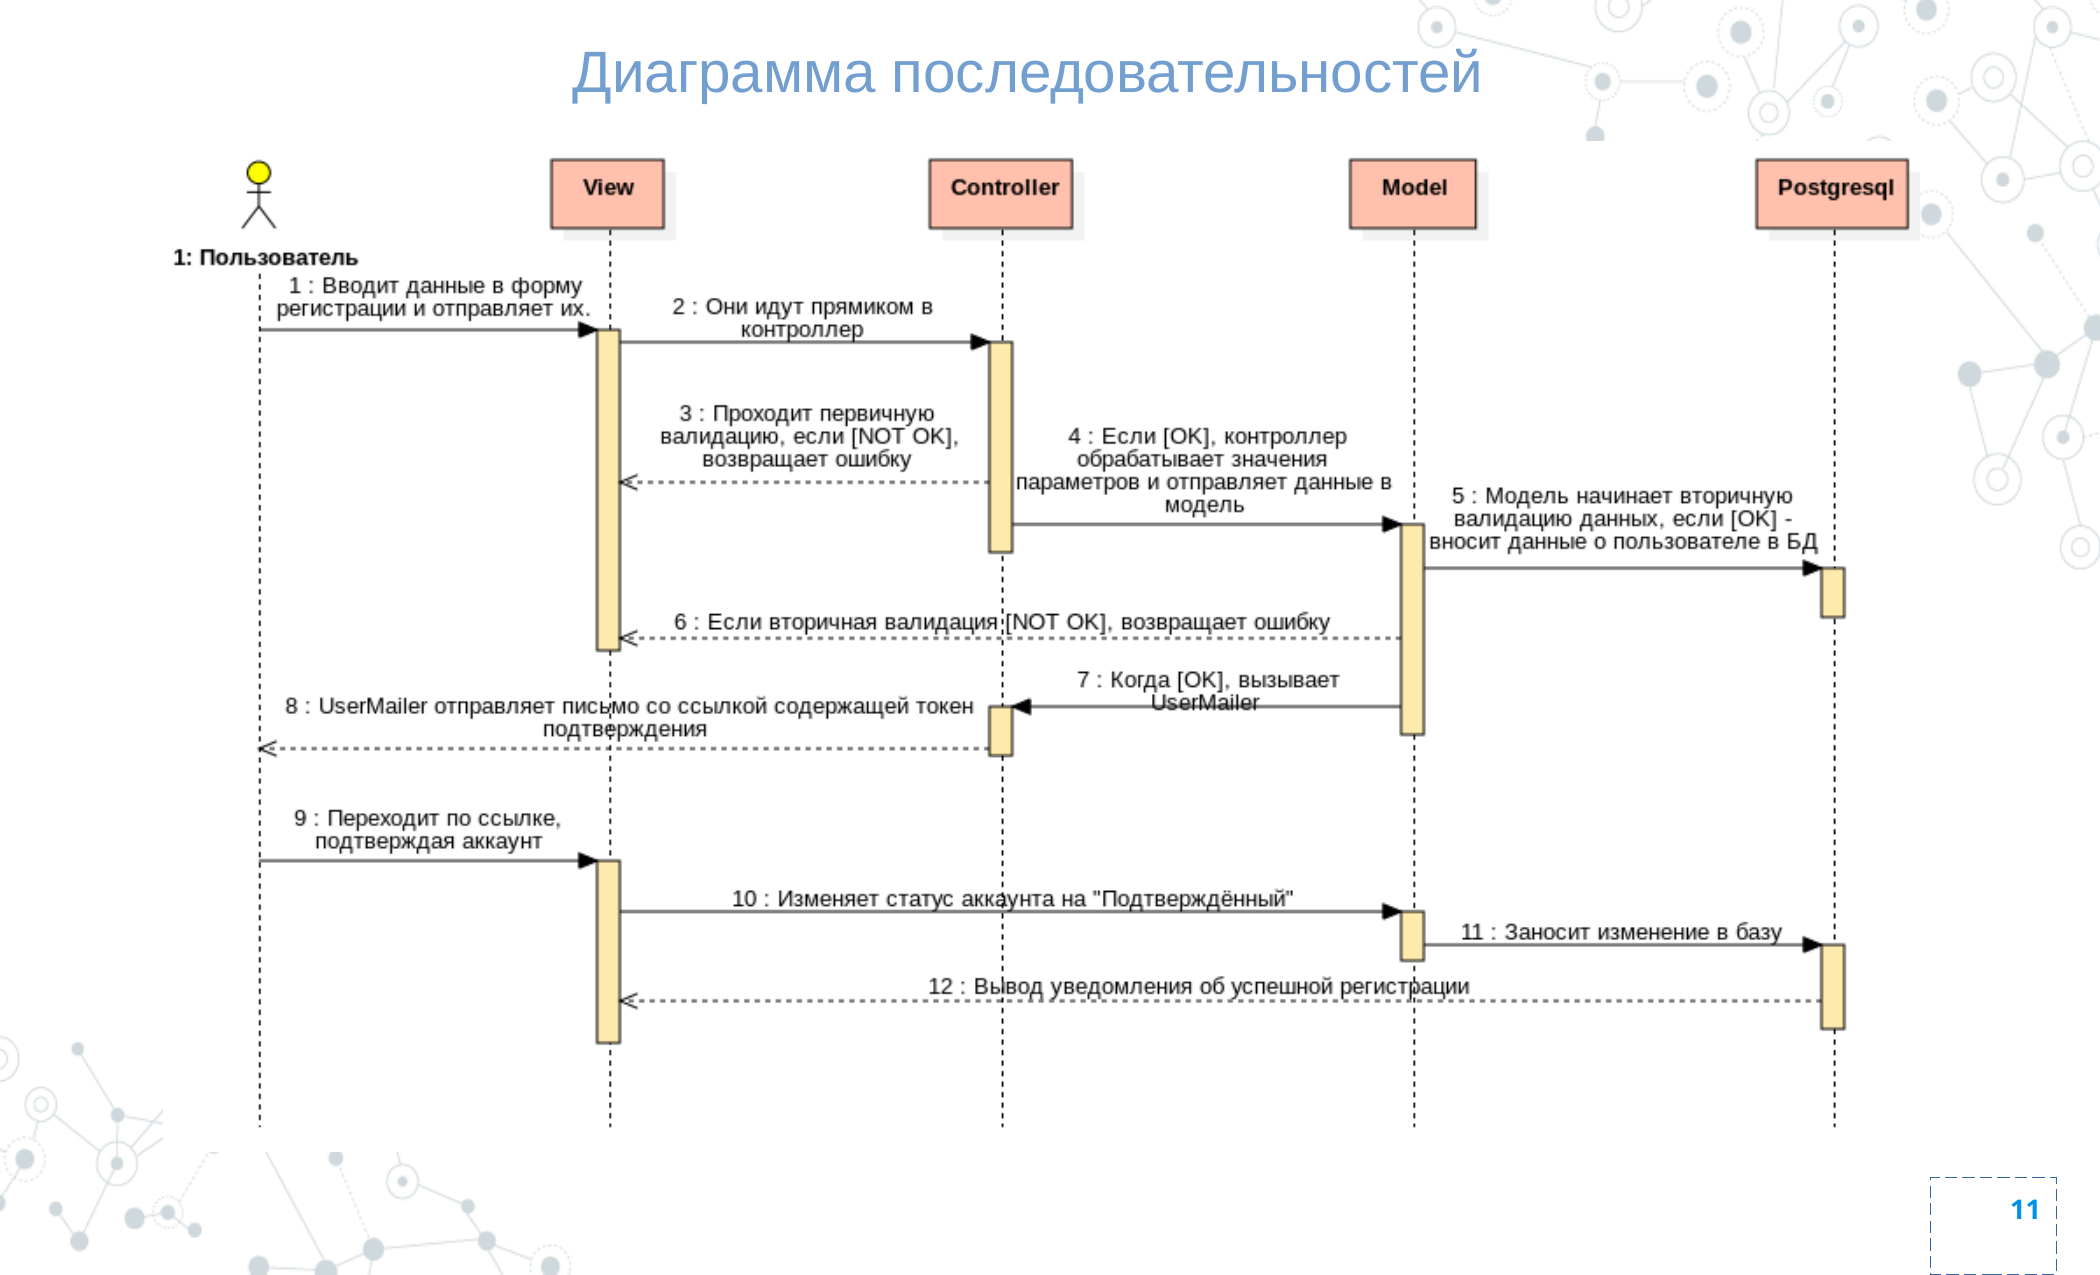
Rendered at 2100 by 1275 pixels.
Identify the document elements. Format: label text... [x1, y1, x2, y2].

text_box 5 [1930, 1177, 2057, 1275]
title Диаграмма последовательностей [105, 37, 1949, 103]
picture [0, 0, 2100, 1275]
